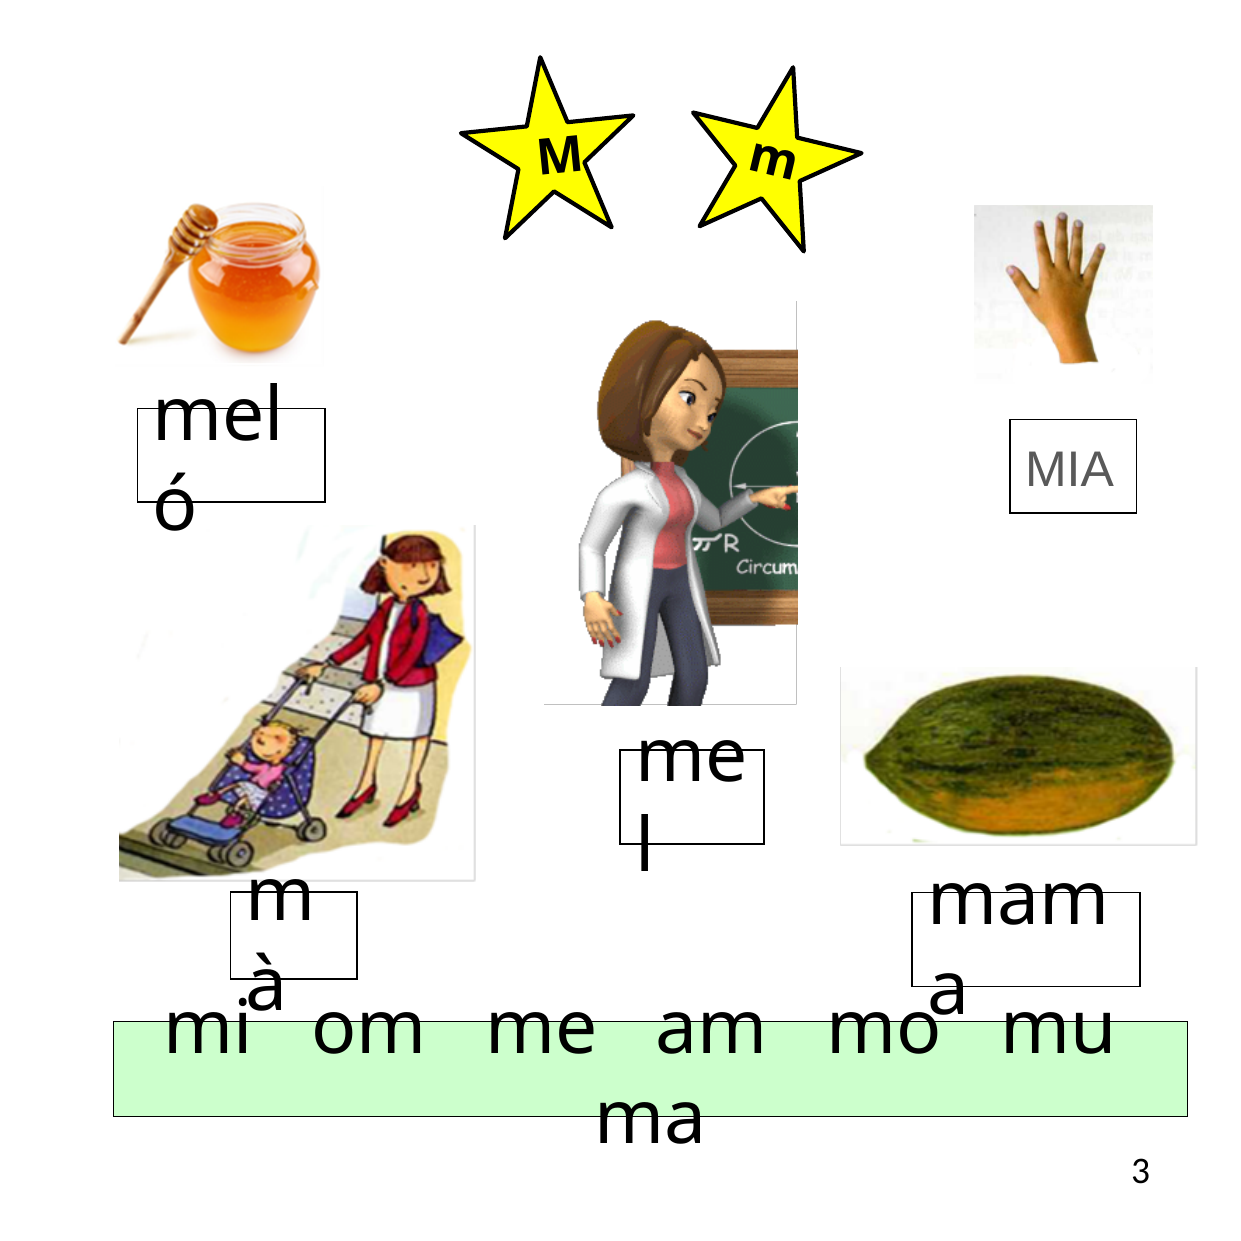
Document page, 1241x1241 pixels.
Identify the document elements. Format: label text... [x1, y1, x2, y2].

text_box 3 [1116, 1138, 1188, 1199]
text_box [462, 55, 647, 233]
text_box mel [620, 750, 764, 844]
text_box mà [230, 893, 357, 980]
text_box mi om me am mo mu ma [113, 1021, 1188, 1117]
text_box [974, 205, 1153, 385]
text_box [685, 64, 863, 242]
text_box mama [912, 892, 1140, 987]
picture [839, 667, 1200, 849]
picture [118, 525, 479, 886]
picture [543, 300, 798, 706]
text_box MIA [1009, 419, 1137, 514]
text_box meló [137, 408, 325, 503]
picture [115, 186, 326, 369]
